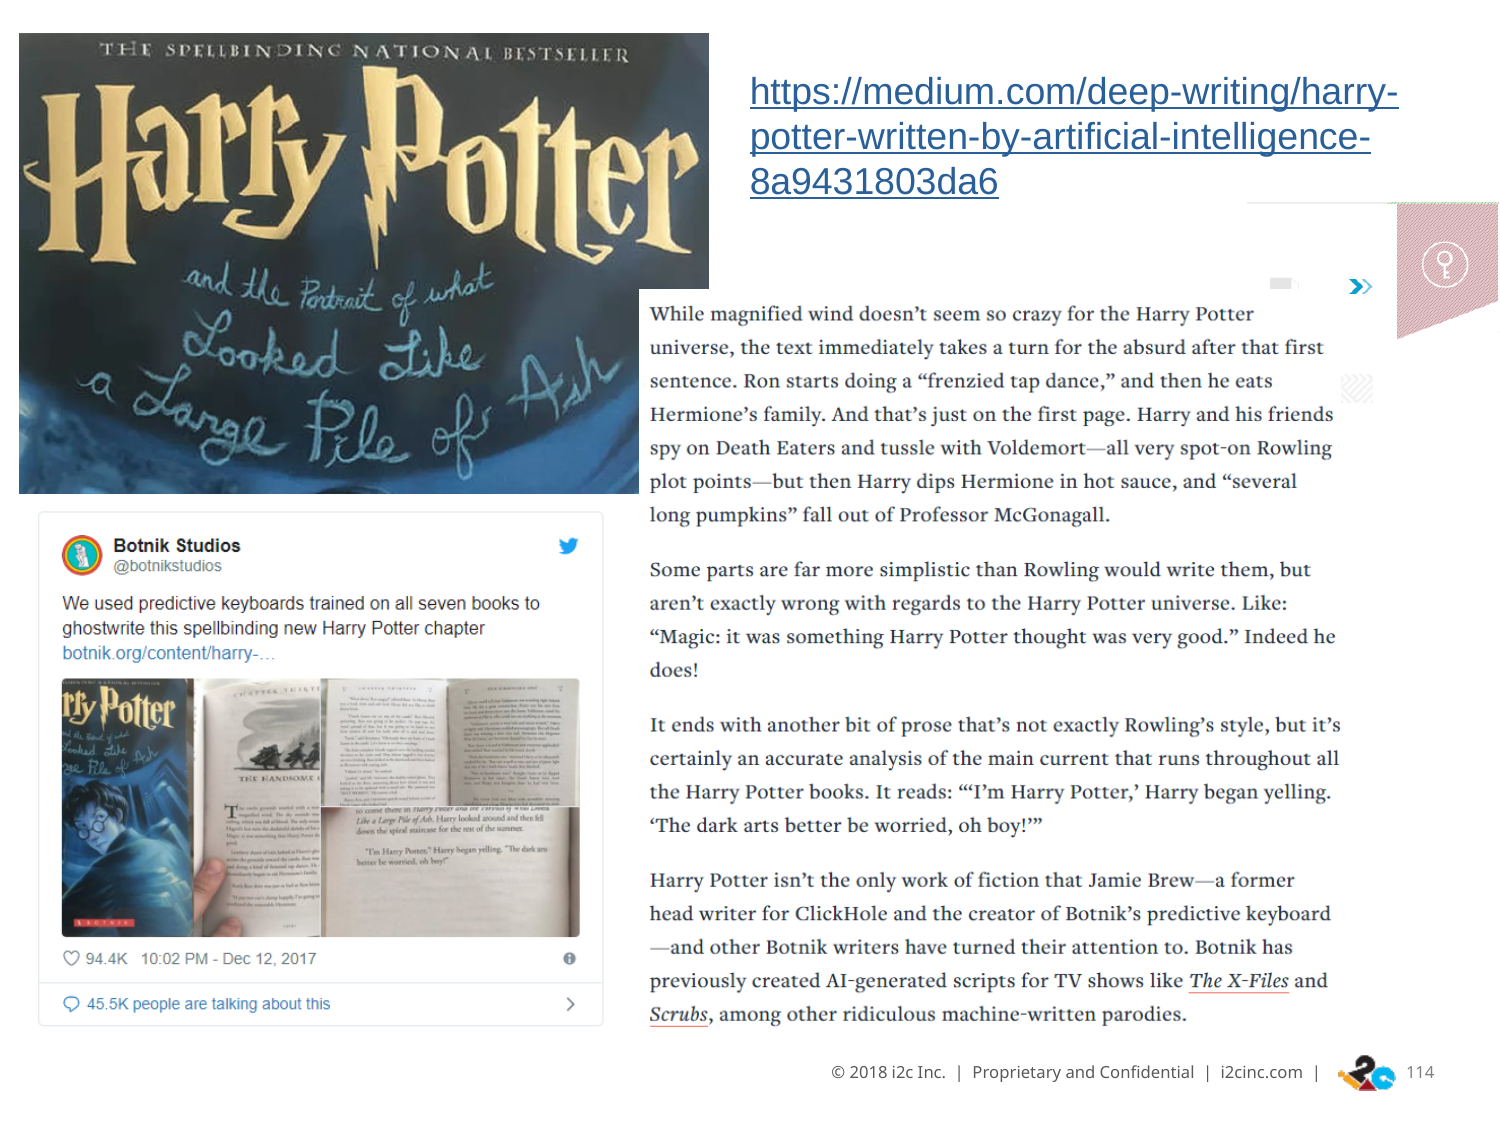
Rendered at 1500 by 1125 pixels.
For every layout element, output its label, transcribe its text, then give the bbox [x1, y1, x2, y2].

picture [9, 19, 1500, 1041]
picture [1337, 1054, 1396, 1091]
text_box https://medium.com/deep-writing/harry-potter-written-by-artificial-intelligence-8a9431803da6 [735, 59, 1490, 210]
